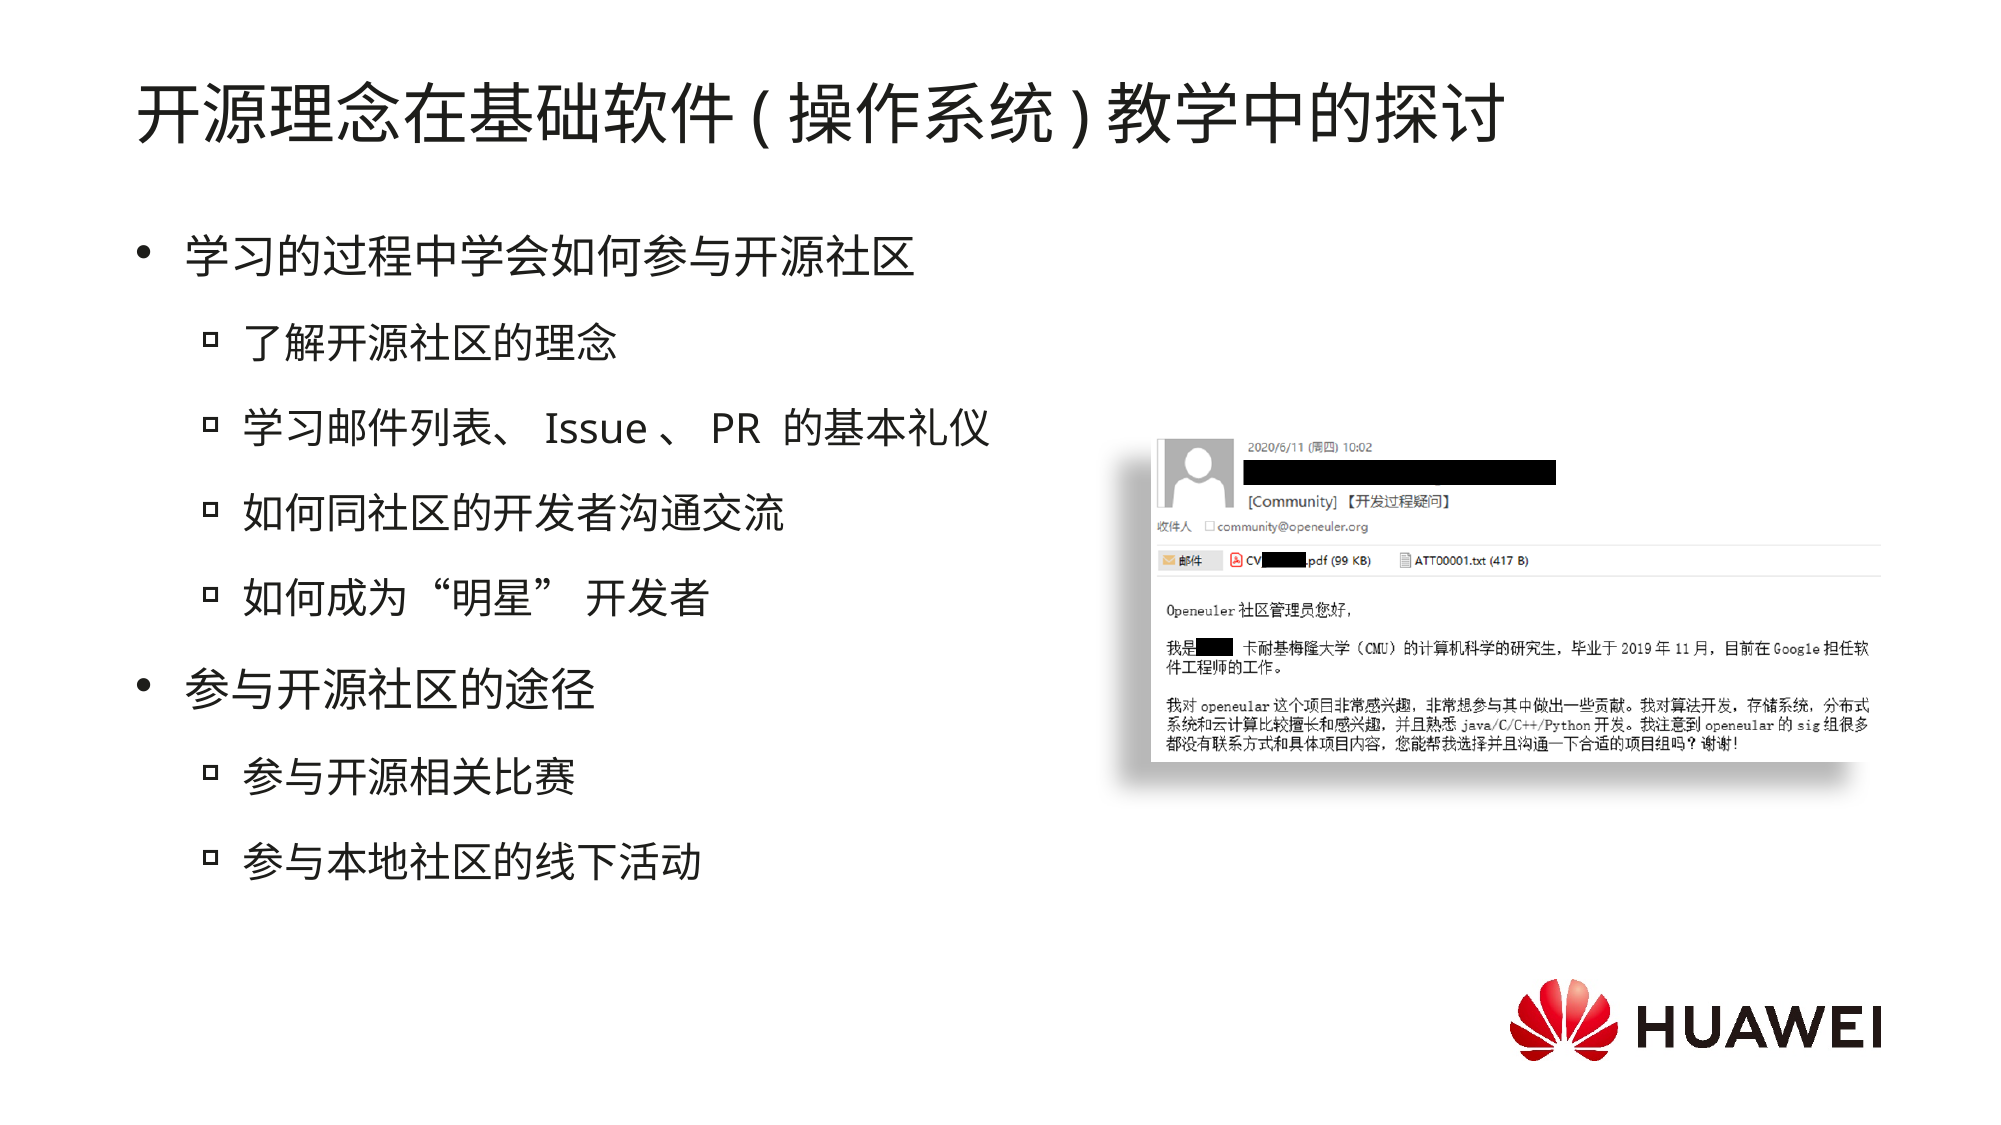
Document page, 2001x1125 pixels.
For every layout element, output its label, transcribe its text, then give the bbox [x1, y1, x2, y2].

picture [1151, 434, 1881, 763]
picture [1510, 979, 1881, 1061]
text_box 开源理念在基础软件(操作系统)教学中的探讨 [120, 73, 1881, 154]
text_box 学习的过程中学会如何参与开源社区 了解开源社区的理念 学习邮件列表、Issue、PR 的基本礼仪 如何同社区的开发者沟通交流 如何成为“明星” 开发者 参与开源社区的途径 参与开源相关比赛 参与本地社区的线下活动 [120, 198, 1199, 999]
